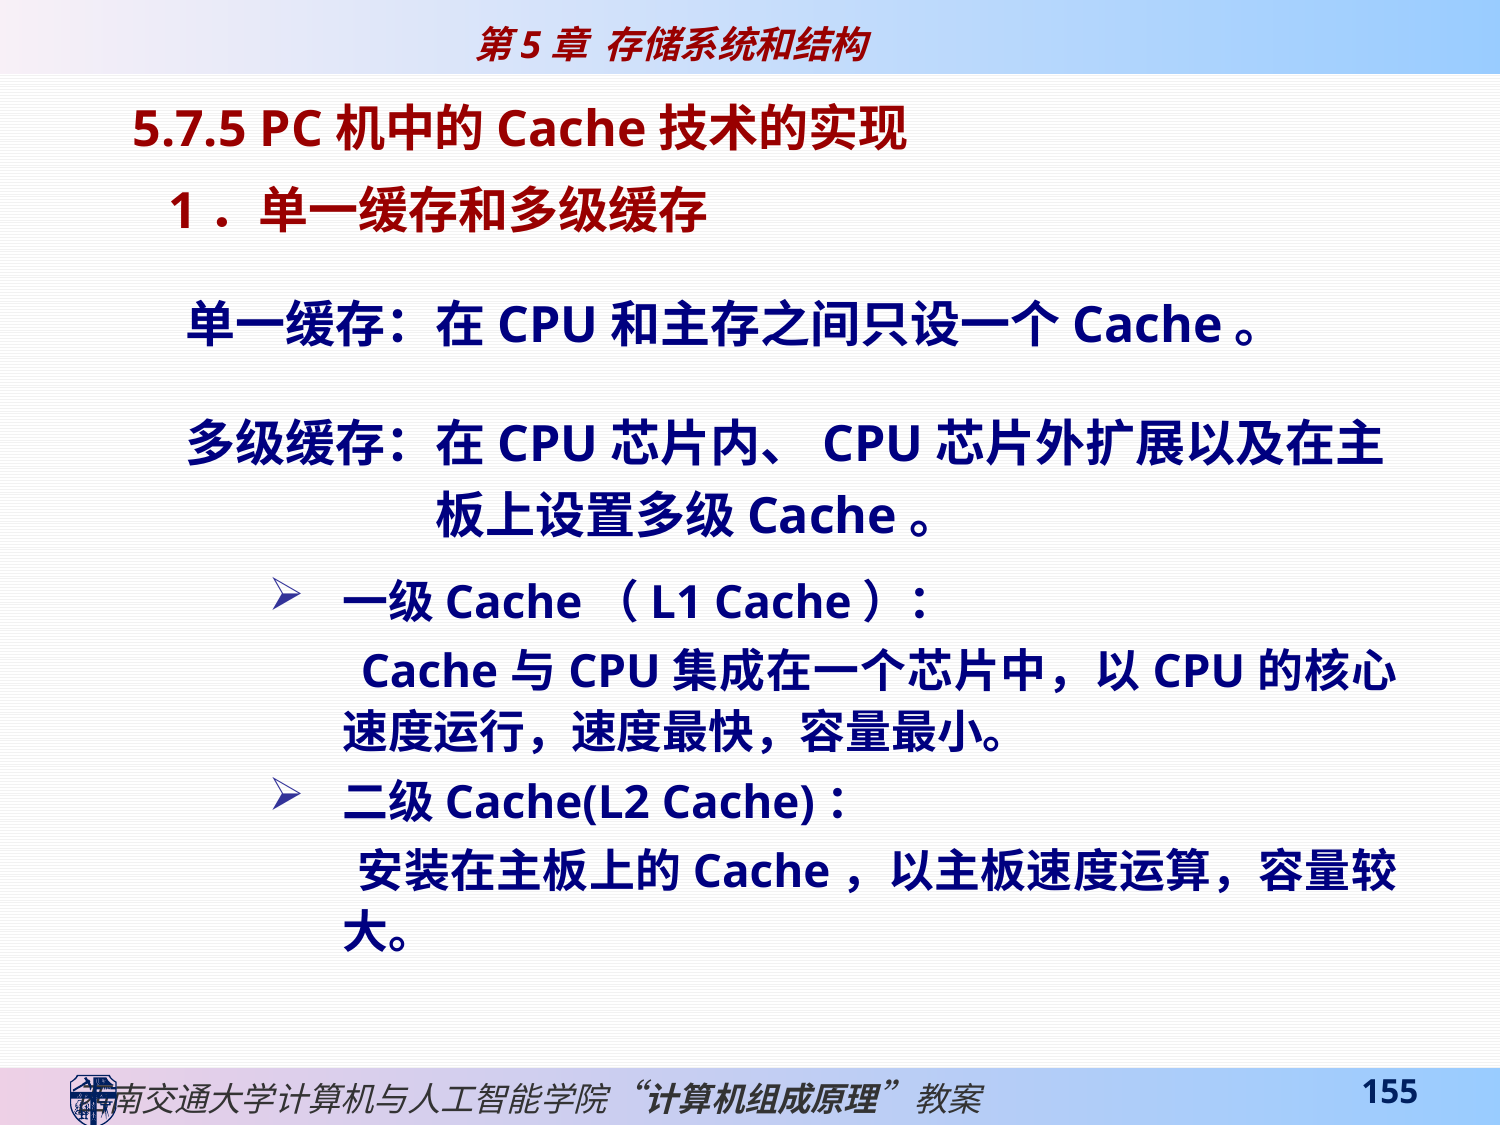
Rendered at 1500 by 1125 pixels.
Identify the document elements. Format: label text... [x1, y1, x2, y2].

text_box 5.7.5 PC机中的Cache技术的实现 [117, 90, 1500, 157]
table_header 地址范围（空间） [1226, 0, 1230, 73]
text_box 多级缓存：在CPU芯片内、CPU芯片外扩展以及在主板上设置多级Cache。 [171, 391, 1424, 551]
text_box 一级Cache（L1 Cache）： Cache与CPU集成在一个芯片中，以CPU的核心速度运行，速度最快，容量最小。 二级Cache(L2 Cache)： 安装在主板上的Cache，以主板速度运算，容量较大。 [253, 559, 1412, 965]
text_box 1．单一缓存和多级缓存 [153, 172, 1500, 239]
text_box 单一缓存：在CPU和主存之间只设一个Cache。 [171, 273, 1424, 360]
